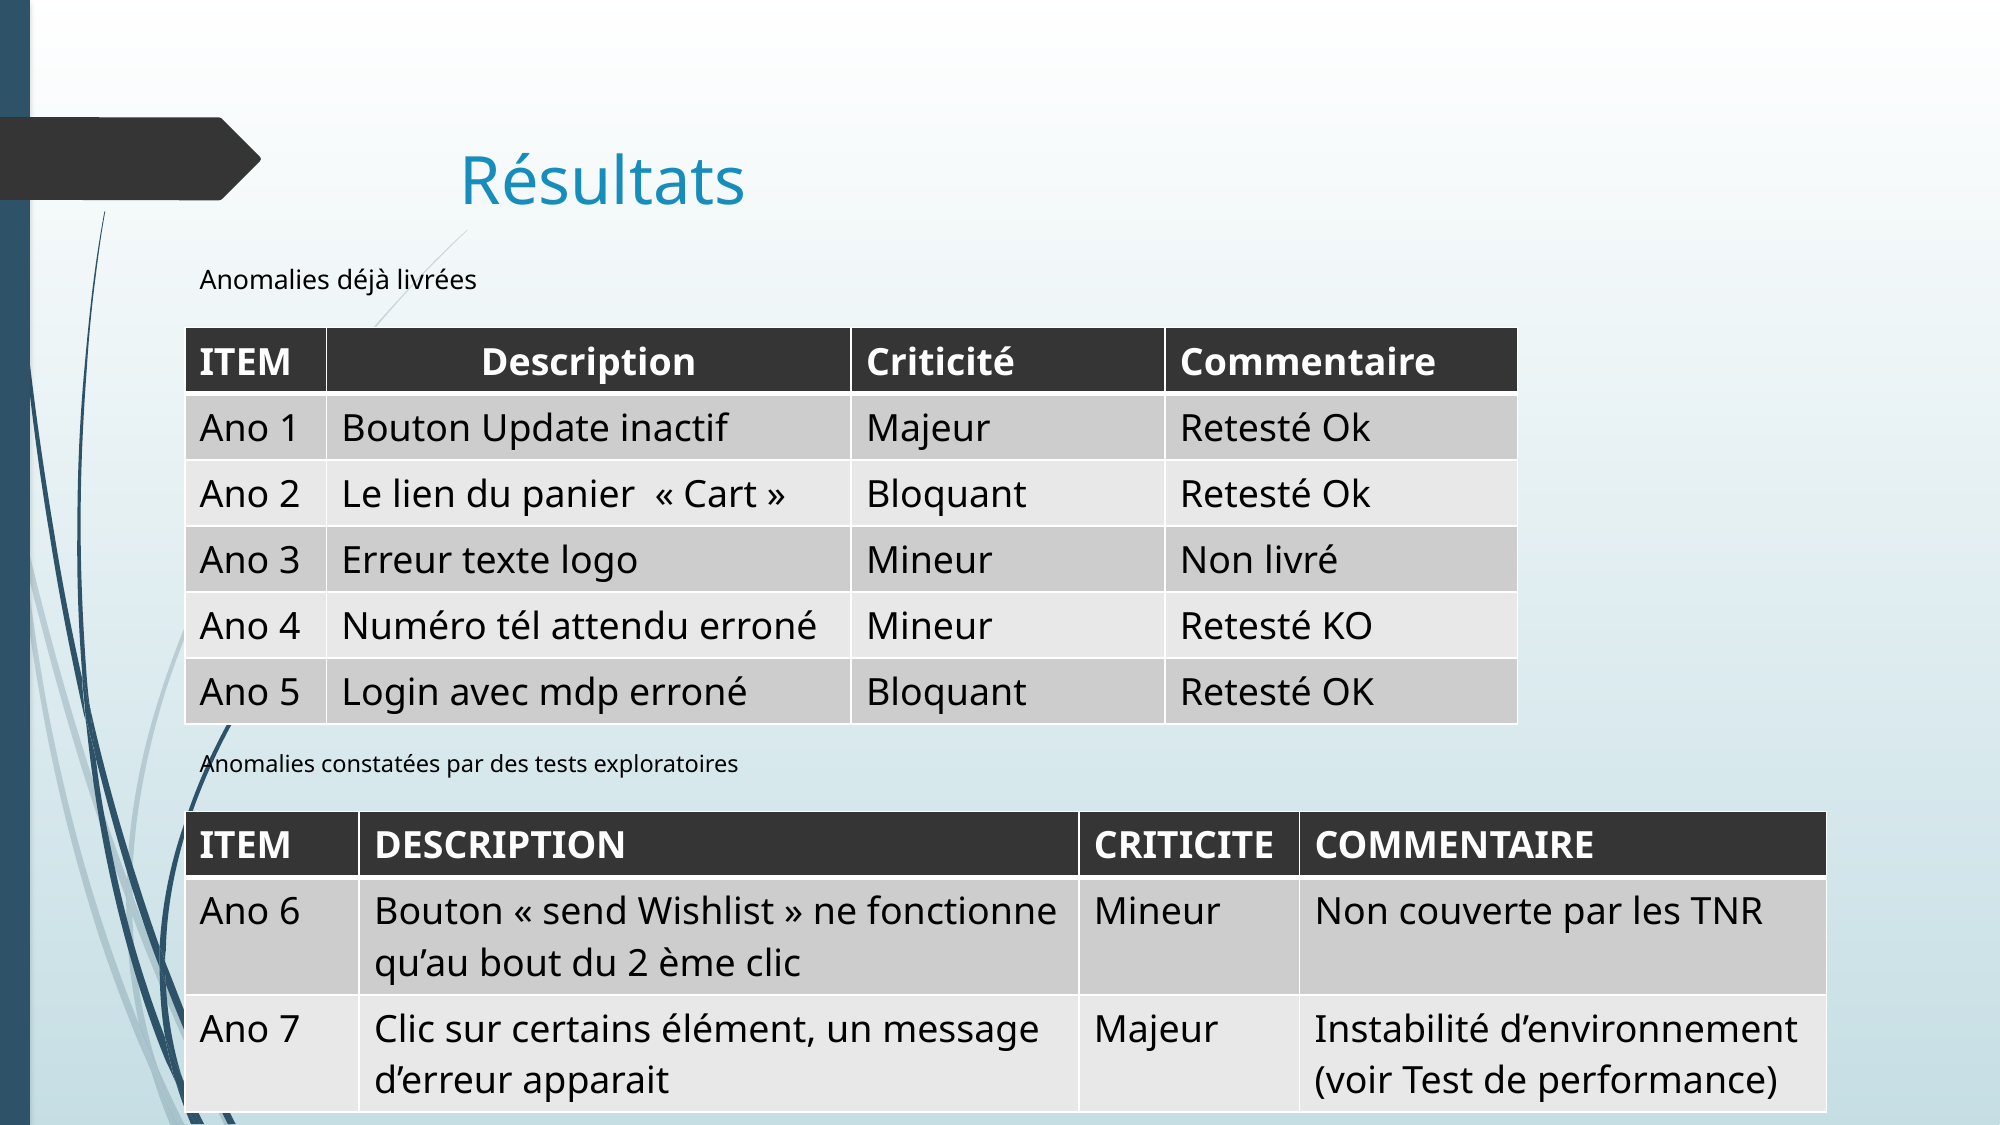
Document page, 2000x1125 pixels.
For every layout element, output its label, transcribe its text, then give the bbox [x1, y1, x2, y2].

table_header DESCRIPTION [360, 812, 1078, 875]
table_cell Ano 5 [186, 659, 326, 723]
table_cell Bouton « send Wishlist » ne fonctionne qu’au bout du 2 ème clic [360, 880, 1078, 994]
table_cell Ano 4 [186, 593, 326, 657]
table_cell Ano 2 [186, 461, 326, 525]
table_cell Bouton Update inactif [327, 396, 850, 459]
table_header Commentaire [1166, 328, 1517, 391]
table_header COMMENTAIRE [1300, 812, 1826, 875]
table_cell Ano 7 [186, 996, 358, 1111]
table_cell Retesté OK [1166, 659, 1517, 723]
table_cell Clic sur certains élément, un message d’erreur apparait [360, 996, 1078, 1111]
table_cell Non couverte par les TNR [1300, 880, 1826, 994]
table_cell Erreur texte logo [327, 527, 850, 591]
table_header CRITICITE [1080, 812, 1299, 875]
table_cell Ano 6 [186, 880, 358, 994]
table_cell Mineur [852, 593, 1164, 657]
text_box Résultats [444, 125, 1906, 232]
table_cell Instabilité d’environnement (voir Test de performance) [1300, 996, 1826, 1111]
table_cell Ano 1 [186, 396, 326, 459]
table_cell Bloquant [852, 659, 1164, 723]
table_cell Ano 3 [186, 527, 326, 591]
table_header ITEM [186, 812, 358, 875]
title Anomalies déjà livrées [184, 255, 1647, 303]
table_cell Retesté KO [1166, 593, 1517, 657]
table_cell Numéro tél attendu erroné [327, 593, 850, 657]
table_cell Non livré [1166, 527, 1517, 591]
table_cell Bloquant [852, 461, 1164, 525]
table_cell Retesté Ok [1166, 461, 1517, 525]
table_cell Le lien du panier « Cart » [327, 461, 850, 525]
table_cell Mineur [852, 527, 1164, 591]
table_cell Retesté Ok [1166, 396, 1517, 459]
table_header Criticité [852, 328, 1164, 391]
table_cell Majeur [852, 396, 1164, 459]
table_cell Majeur [1080, 996, 1299, 1111]
table_header ITEM [186, 328, 326, 391]
table_cell Mineur [1080, 880, 1299, 994]
text_box Anomalies constatées par des tests exploratoires [184, 739, 1647, 787]
table_cell Login avec mdp erroné [327, 659, 850, 723]
table_header Description [327, 328, 850, 391]
